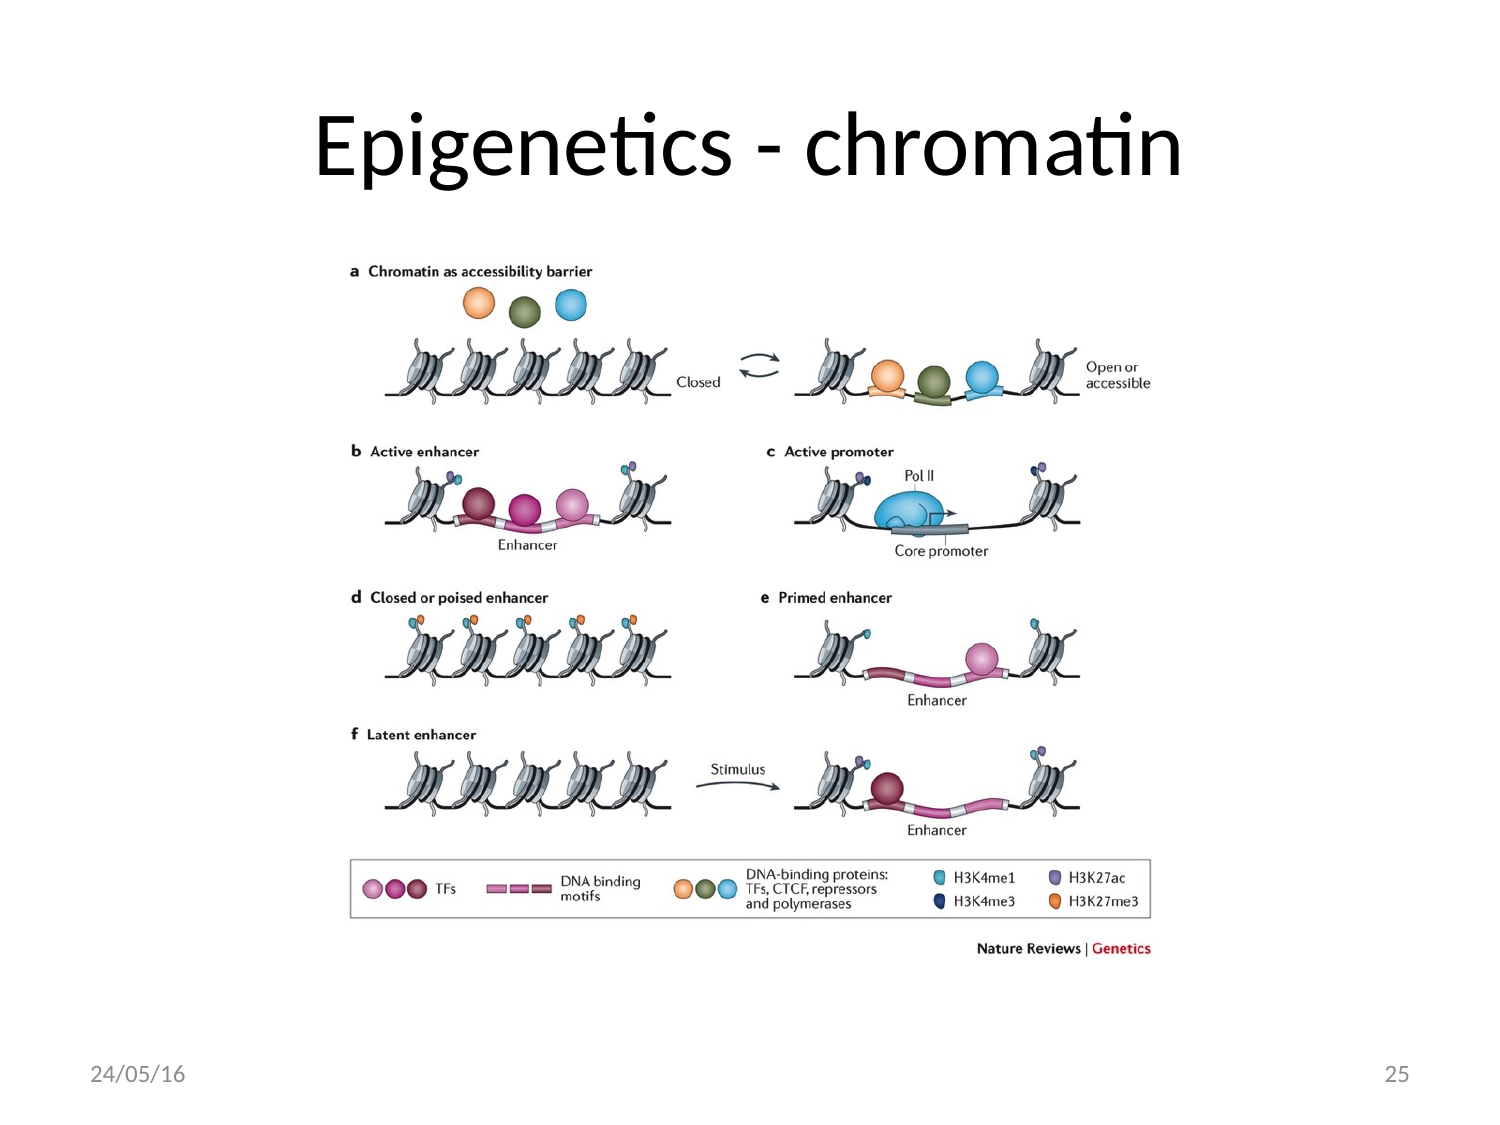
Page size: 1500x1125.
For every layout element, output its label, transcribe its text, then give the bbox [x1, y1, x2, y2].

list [74, 262, 1426, 959]
title Epigenetics - chromatin [75, 45, 1425, 233]
